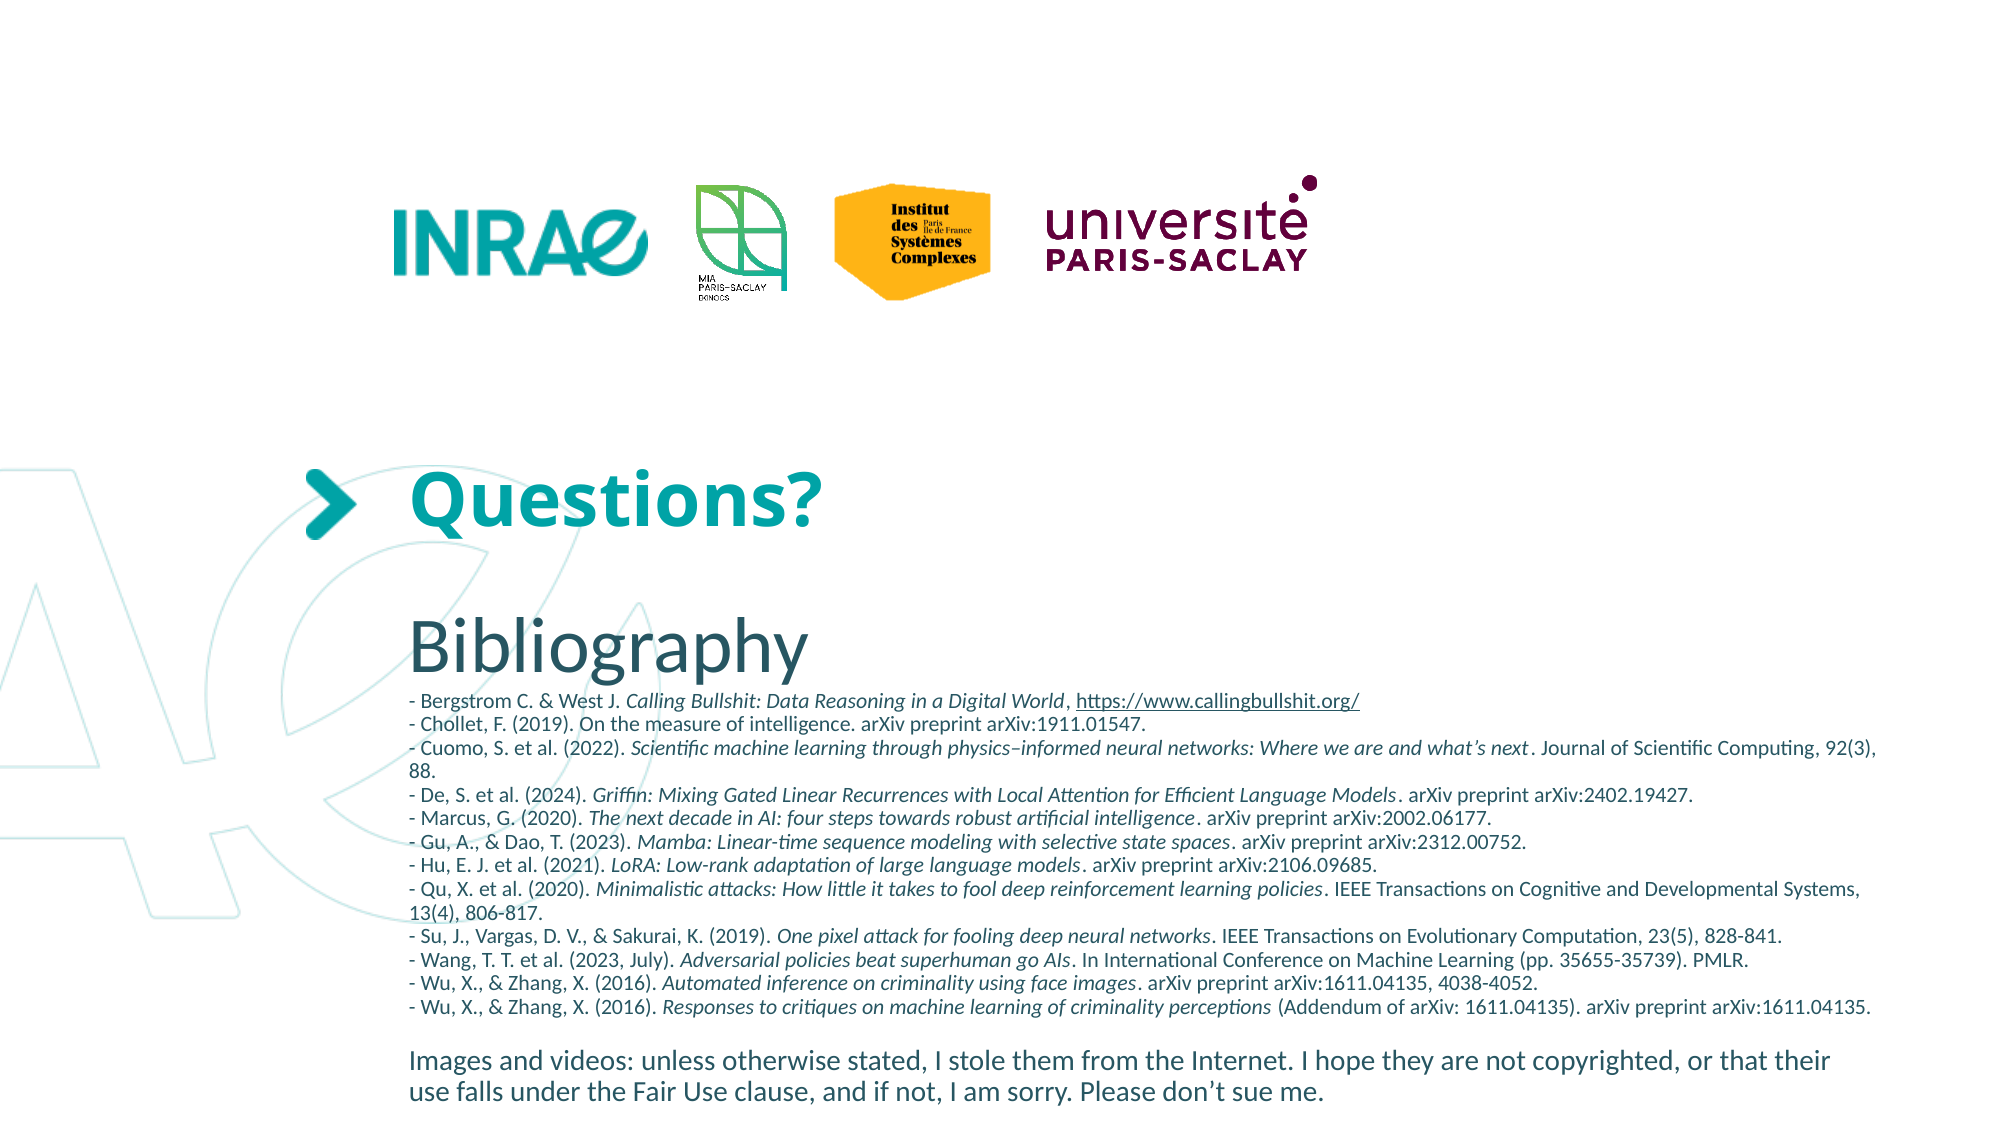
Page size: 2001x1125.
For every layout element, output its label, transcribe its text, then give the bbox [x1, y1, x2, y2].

picture [394, 208, 648, 278]
picture [679, 167, 803, 318]
subtitle Bibliography - Bergstrom C. & West J. Calling Bullshit: Data Reasoning in a Digital World, https://www.callingbullshit.org/ - Chollet, F. (2019). On the measure of intelligence. arXiv preprint arXiv:1911.01547. - Cuomo, S. et al. (2022). Scientific machine learning through physics–informed neural networks: Where we are and what’s next. Journal of Scientific Computing, 92(3), 88. - De, S. et al. (2024). Griffin: Mixing Gated Linear Recurrences with Local Attention for Efficient Language Models. arXiv preprint arXiv:2402.19427. - Marcus, G. (2020). The next decade in AI: four steps towards robust artificial intelligence. arXiv preprint arXiv:2002.06177. - Gu, A., & Dao, T. (2023). Mamba: Linear-time sequence modeling with selective state spaces. arXiv preprint arXiv:2312.00752. - Hu, E. J. et al. (2021). LoRA: Low-rank adaptation of large language models. arXiv preprint arXiv:2106.09685. - Qu, X. et al. (2020). Minimalistic attacks: How little it takes to fool deep reinforcement learning policies. IEEE Transactions on Cognitive and Developmental Systems, 13(4), 806-817. - Su, J., Vargas, D. V., & Sakurai, K. (2019). One pixel attack for fooling deep neural networks. IEEE Transactions on Evolutionary Computation, 23(5), 828-841. - Wang, T. T. et al. (2023, July). Adversarial policies beat superhuman go AIs. In International Conference on Machine Learning (pp. 35655-35739). PMLR. - Wu, X., & Zhang, X. (2016). Automated inference on criminality using face images. arXiv preprint arXiv:1611.04135, 4038-4052. - Wu, X., & Zhang, X. (2016). Responses to critiques on machine learning of criminality perceptions (Addendum of arXiv: 1611.04135). arXiv preprint arXiv:1611.04135. [394, 596, 1894, 1037]
text_box Images and videos: unless otherwise stated, I stole them from the Internet. I hope they are not copyrighted, or that their use falls under the Fair Use clause, and if not, I am sorry. Please don’t sue me. [393, 1037, 1894, 1116]
picture [1047, 175, 1317, 271]
picture [810, 170, 1023, 316]
title Questions? [394, 453, 1894, 596]
picture [0, 465, 394, 924]
